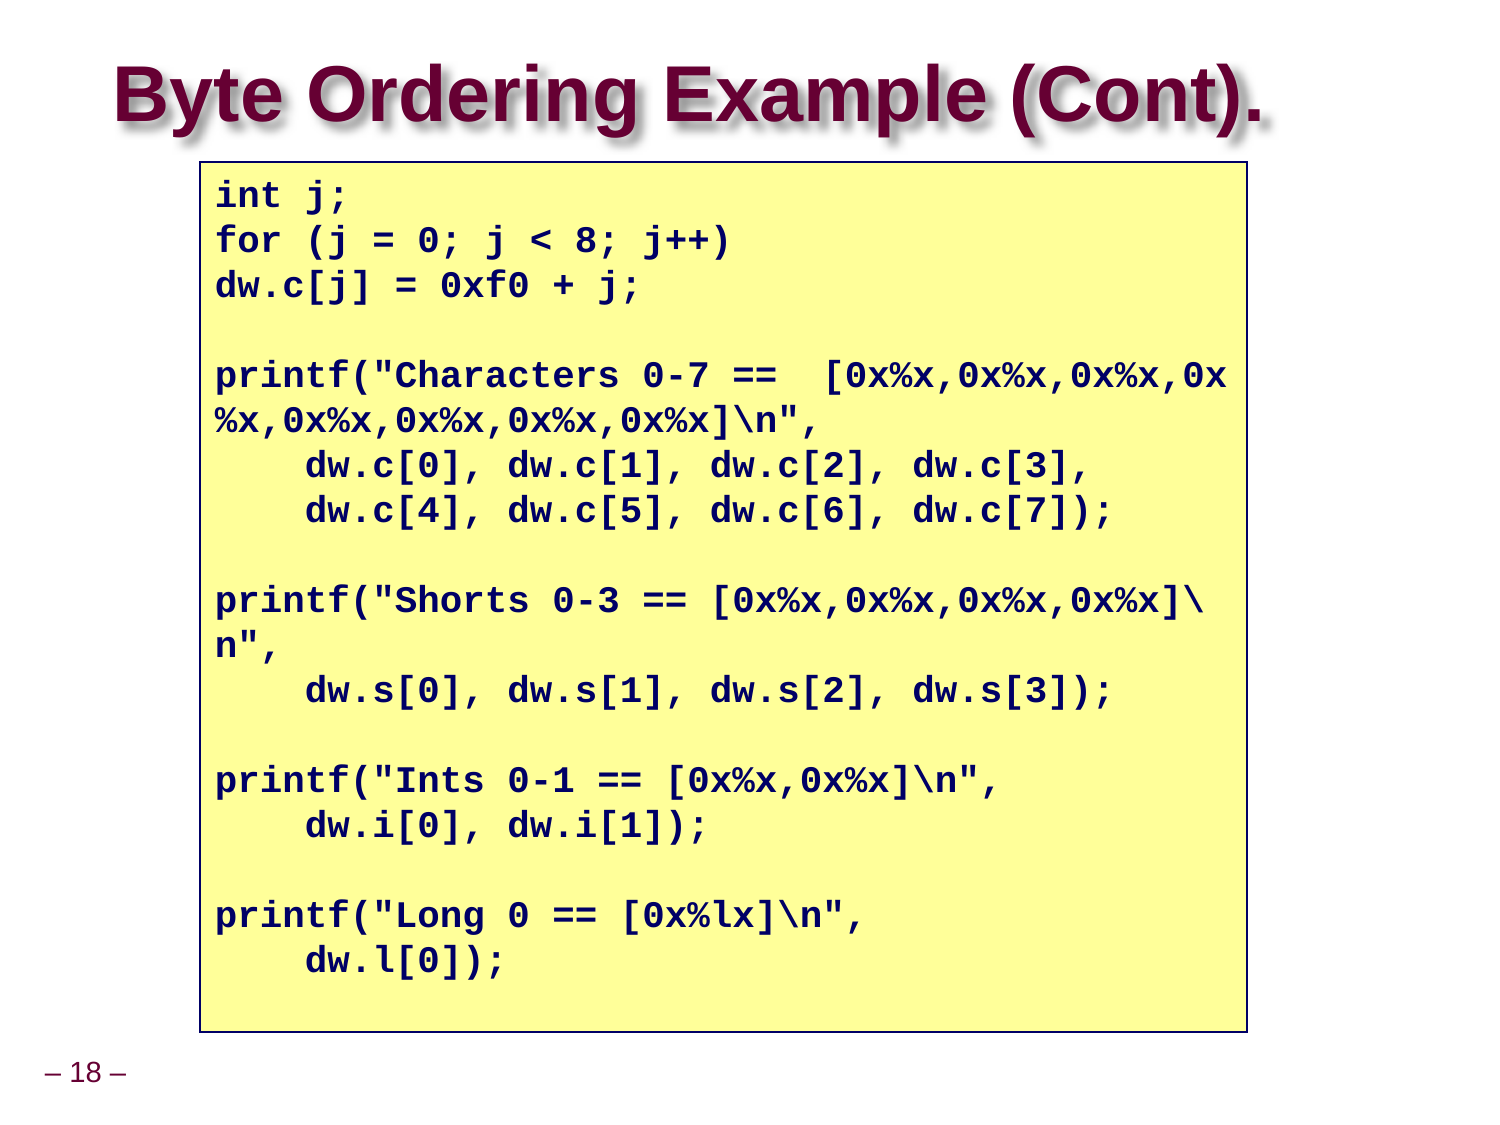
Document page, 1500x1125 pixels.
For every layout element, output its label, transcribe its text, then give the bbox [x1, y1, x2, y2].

text_box int j; for (j = 0; j < 8; j++) dw.c[j] = 0xf0 + j; printf("Characters 0-7 == [0x%x,0x%x,0x%x,0x%x,0x%x,0x%x,0x%x,0x%x]\n", dw.c[0], dw.c[1], dw.c[2], dw.c[3], dw.c[4], dw.c[5], dw.c[6], dw.c[7]); printf("Shorts 0-3 == [0x%x,0x%x,0x%x,0x%x]\n", dw.s[0], dw.s[1], dw.s[2], dw.s[3]); printf("Ints 0-1 == [0x%x,0x%x]\n", dw.i[0], dw.i[1]); printf("Long 0 == [0x%lx]\n", dw.l[0]); [199, 162, 1248, 1032]
title Byte Ordering Example (Cont). [112, 49, 1313, 145]
